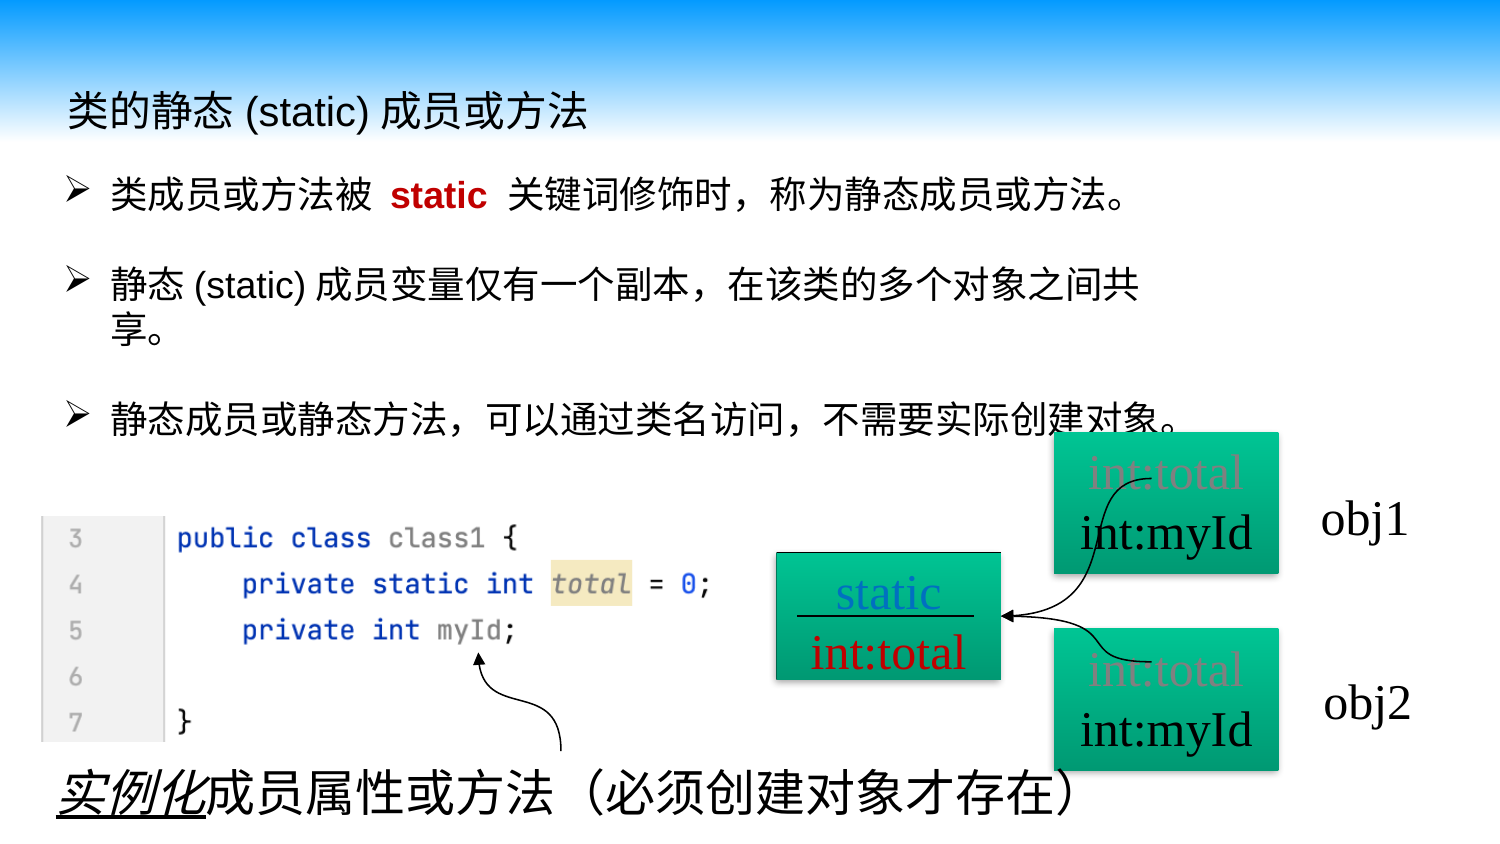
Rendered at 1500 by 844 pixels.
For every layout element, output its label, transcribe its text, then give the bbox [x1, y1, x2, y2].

text_box obj2 [1308, 661, 1428, 737]
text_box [1006, 615, 1152, 663]
text_box 类成员或方法被 static 关键词修饰时，称为静态成员或方法。 静态(static)成员变量仅有一个副本，在该类的多个对象之间共享。 静态成员或静态方法，可以通过类名访问，不需要实际创建对象。 [48, 163, 1223, 449]
picture [37, 516, 751, 742]
text_box 实例化成员属性或方法（必须创建对象才存在） [40, 753, 1121, 829]
text_box obj1 [1305, 478, 1425, 554]
text_box 类的静态(static)成员或方法 [53, 66, 1334, 142]
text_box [470, 660, 570, 744]
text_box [1000, 478, 1152, 615]
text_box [776, 552, 1002, 681]
text_box int:total int:myId [1054, 628, 1279, 771]
text_box int:total int:myId [1054, 432, 1279, 574]
